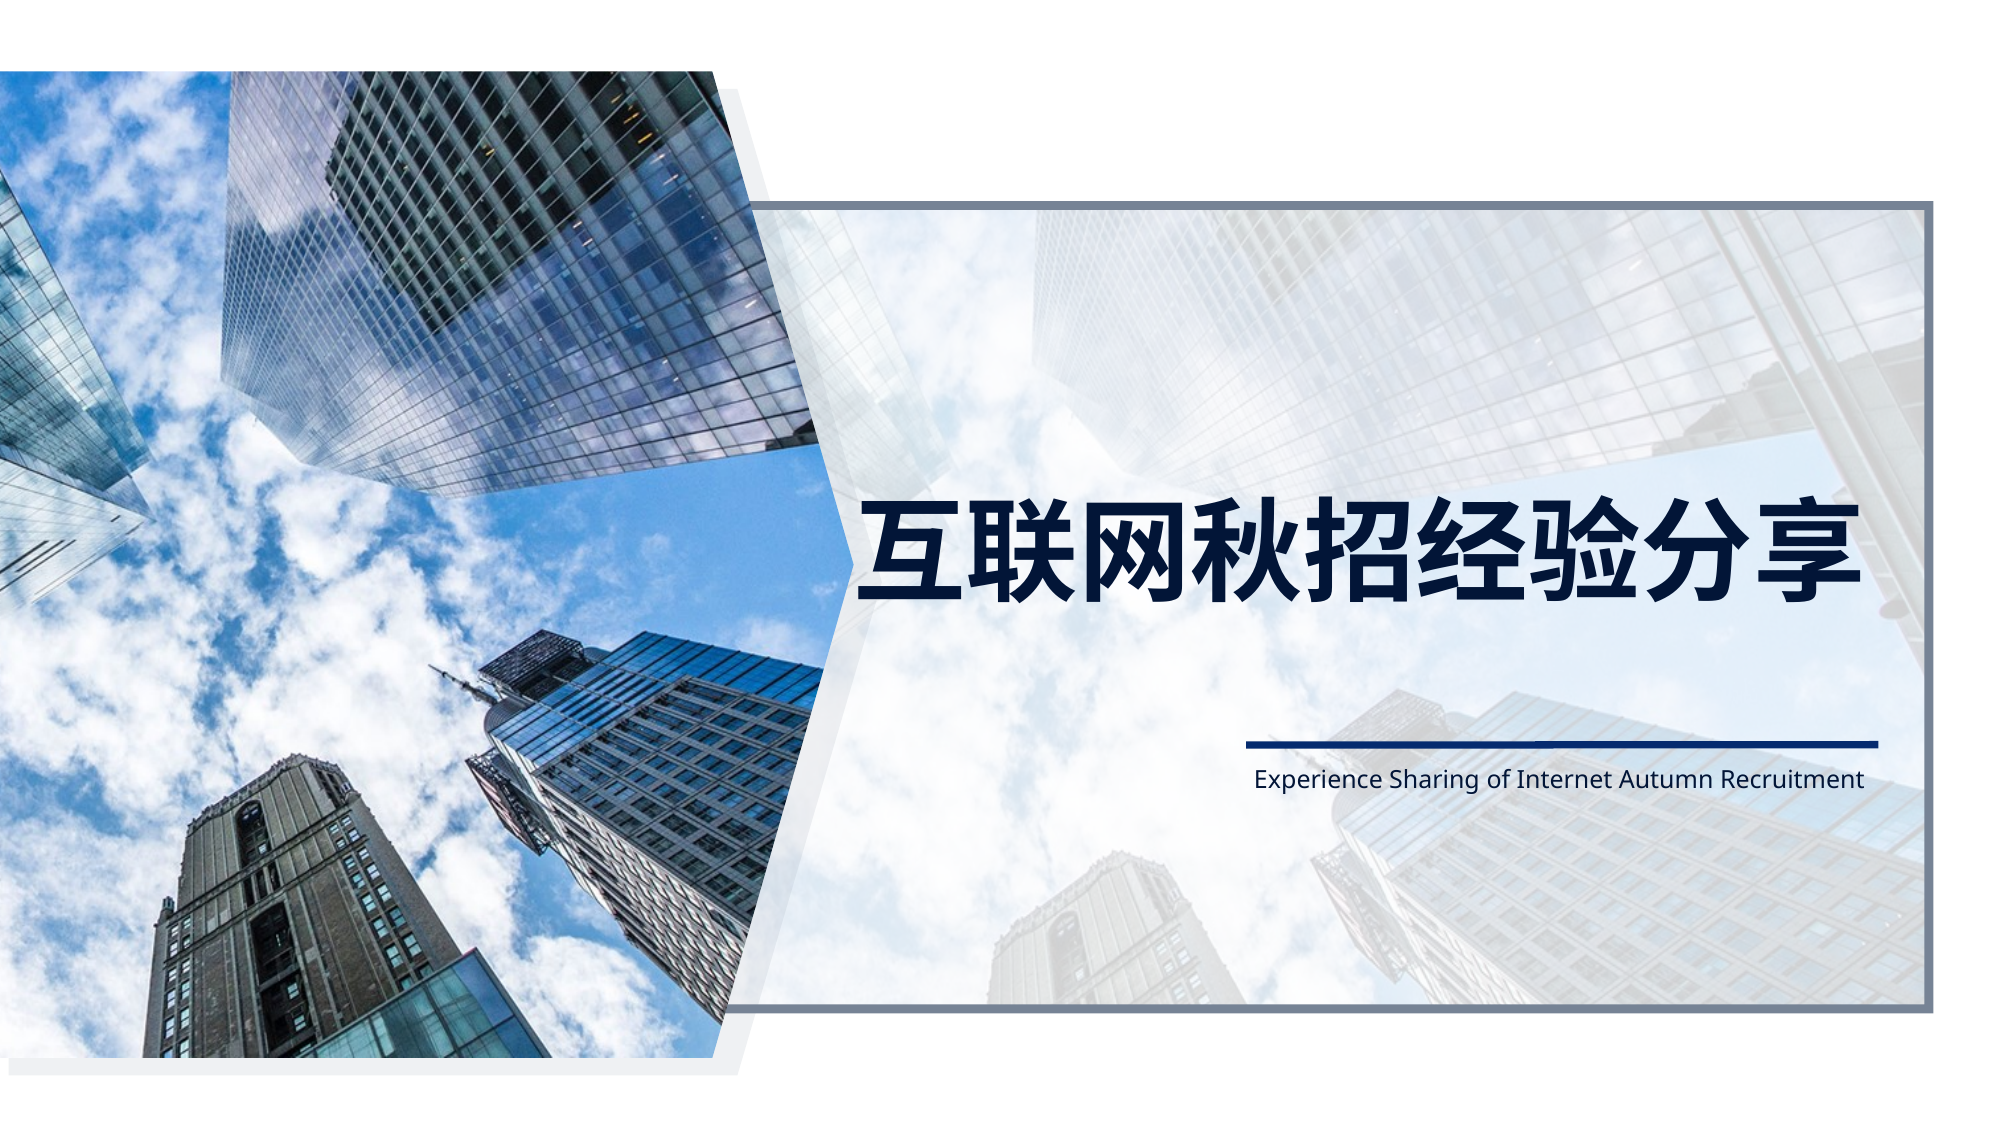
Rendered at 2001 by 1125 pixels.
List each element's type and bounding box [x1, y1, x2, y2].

text_box [882, 201, 1934, 1014]
text_box [0, 71, 882, 1076]
